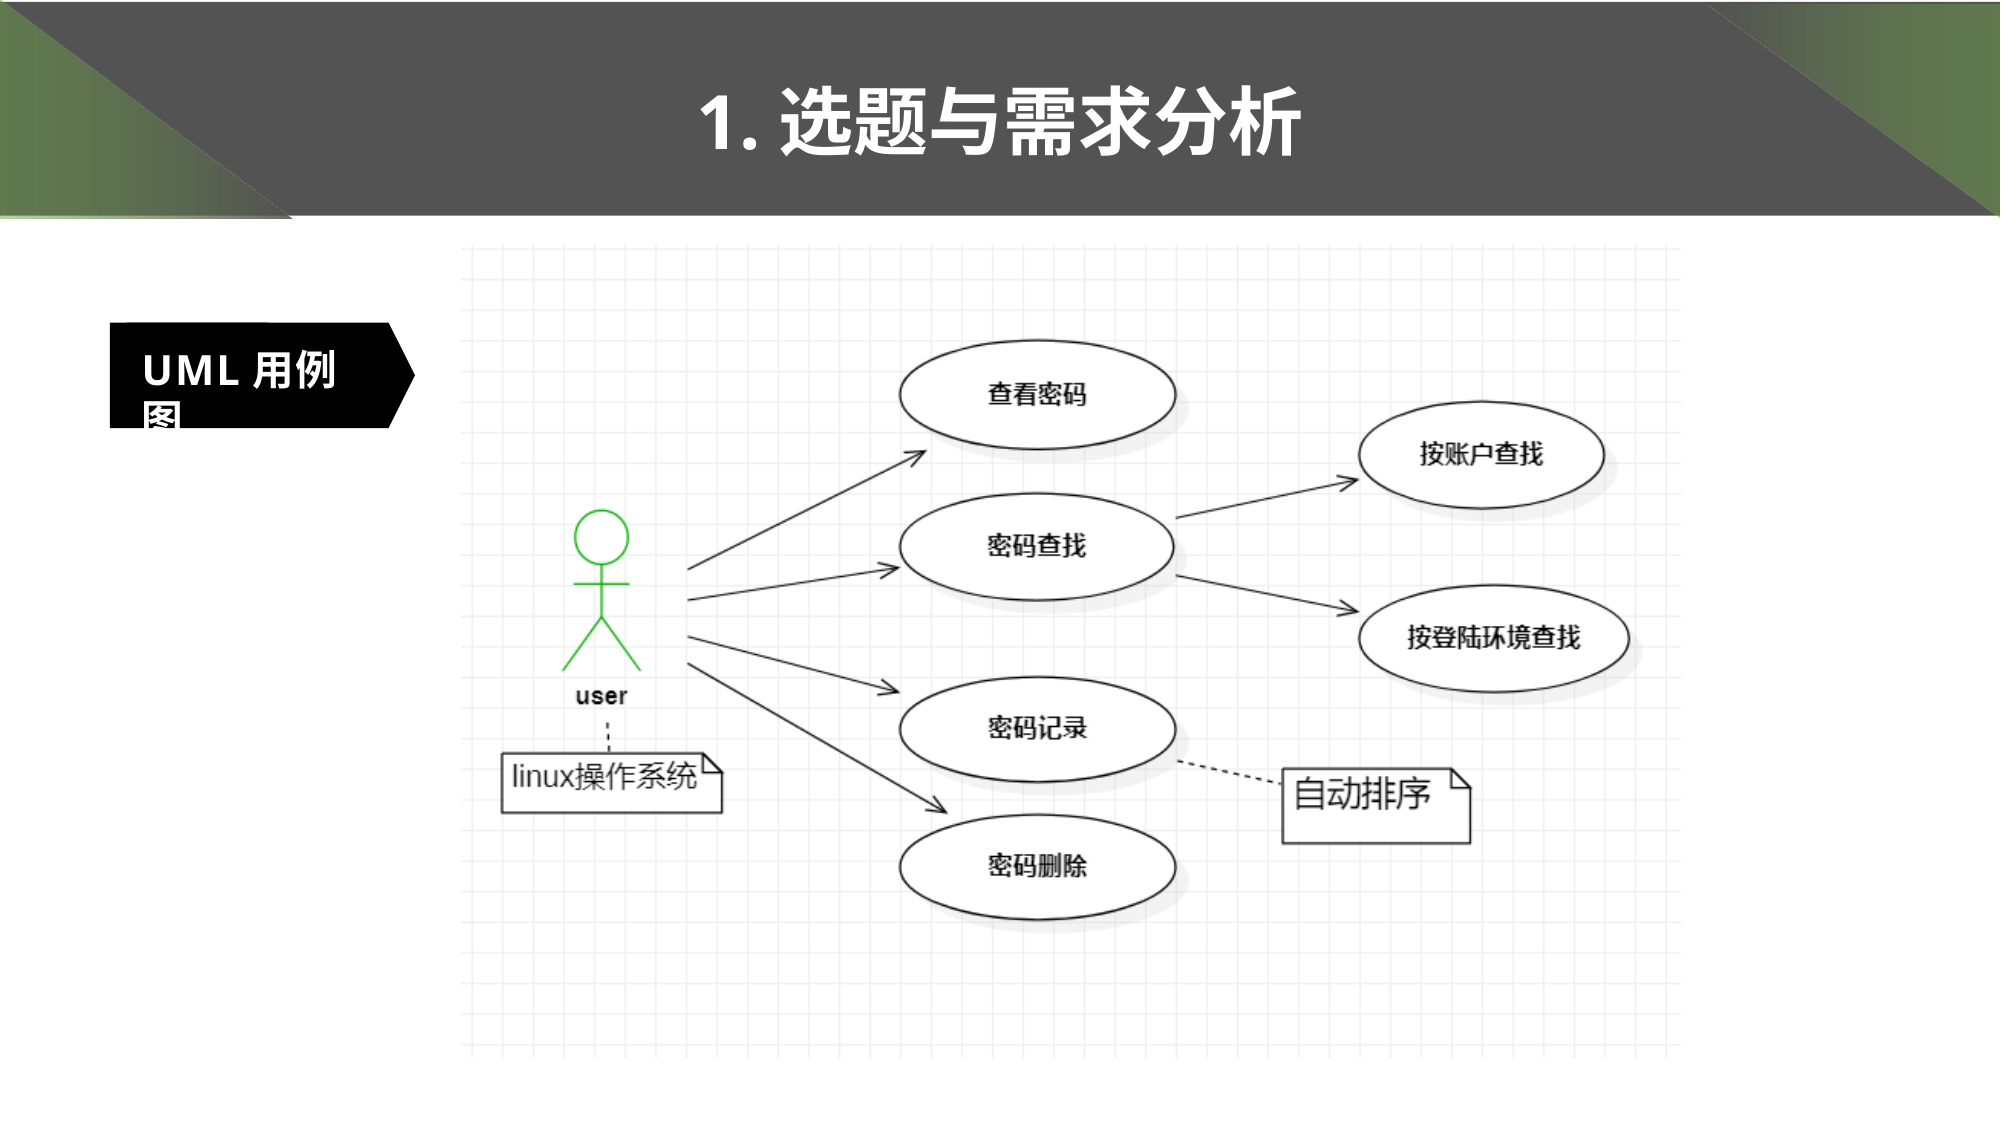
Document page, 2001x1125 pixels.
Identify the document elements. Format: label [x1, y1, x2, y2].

text_box [0, 0, 2000, 219]
picture [461, 244, 1681, 1059]
text_box [109, 322, 415, 429]
